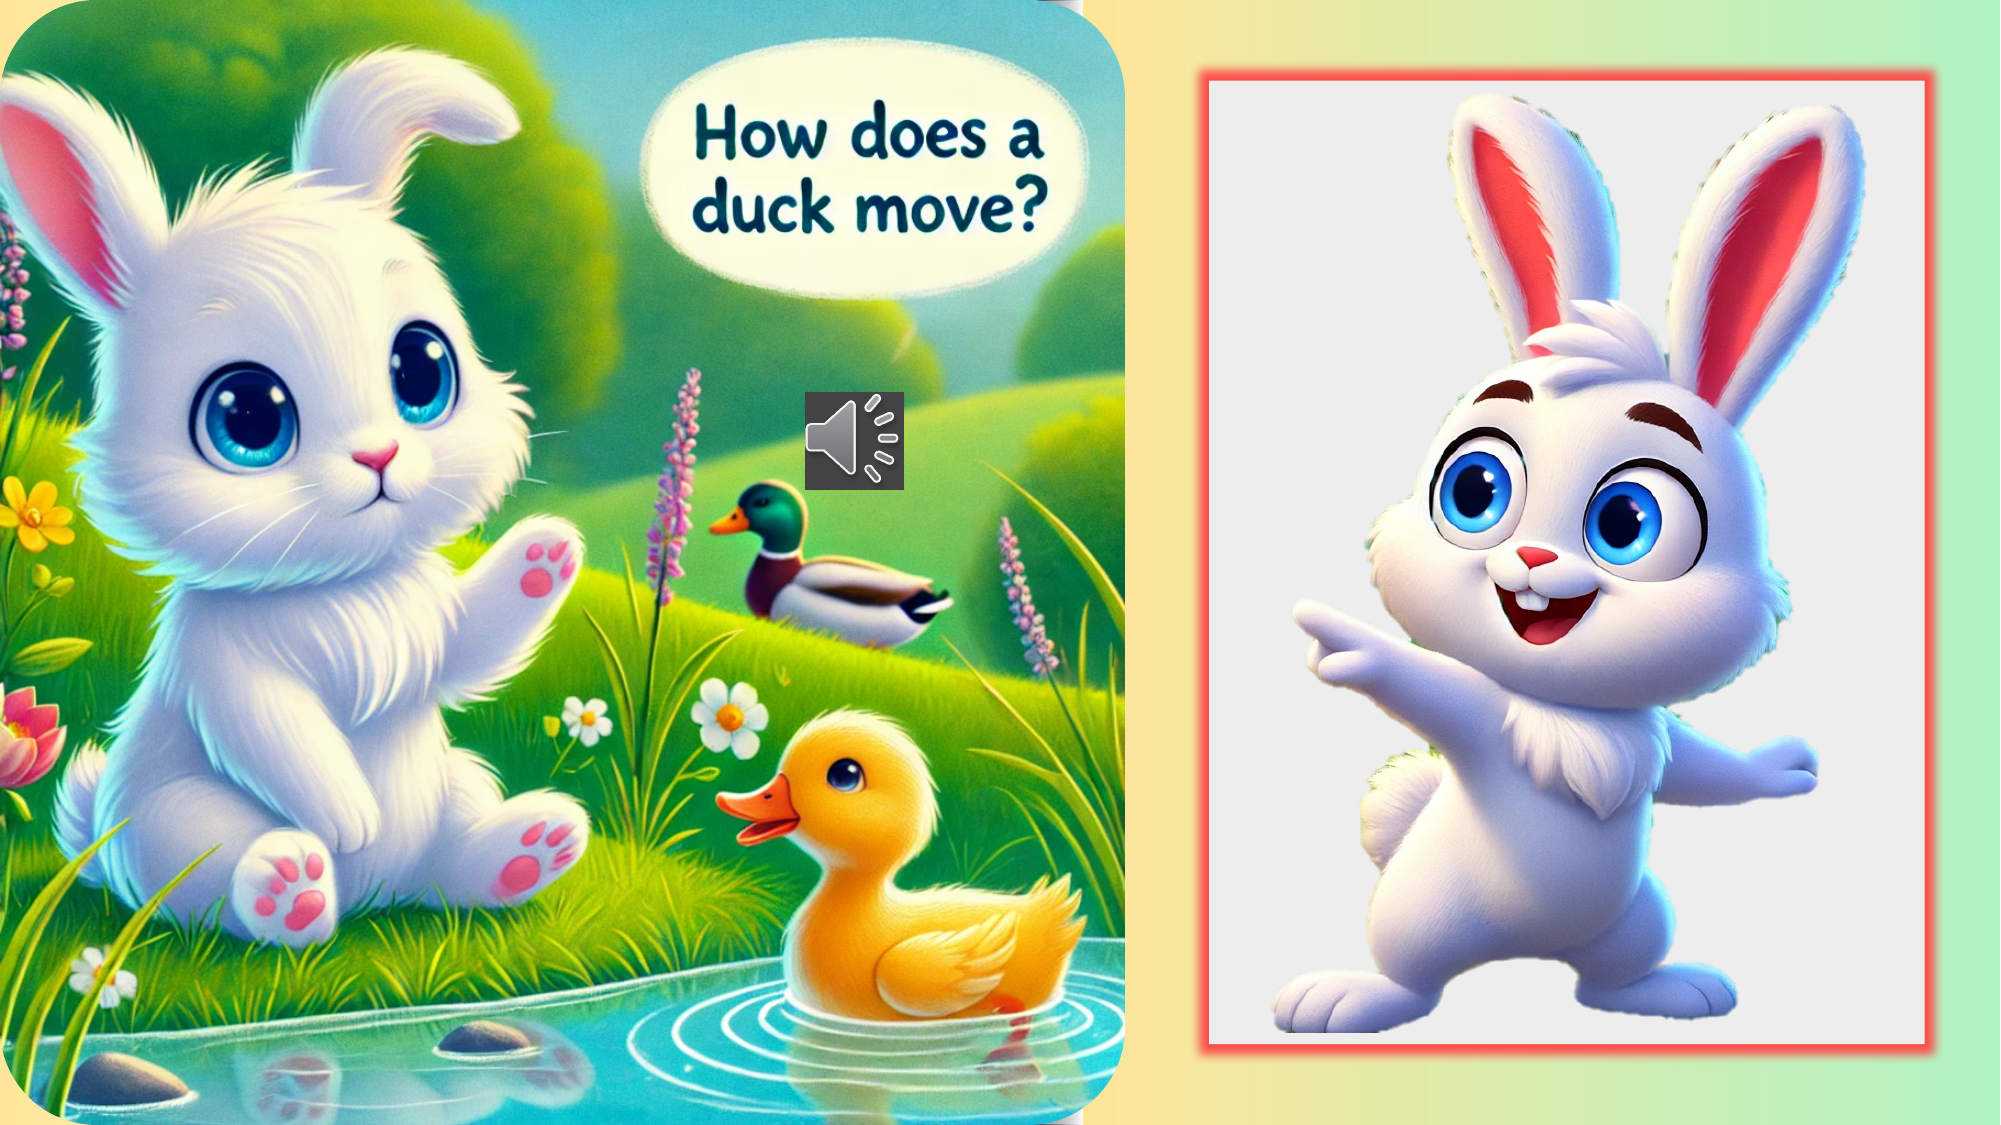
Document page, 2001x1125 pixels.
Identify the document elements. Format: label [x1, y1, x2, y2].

text_box [0, 0, 2000, 1125]
picture [804, 391, 905, 492]
